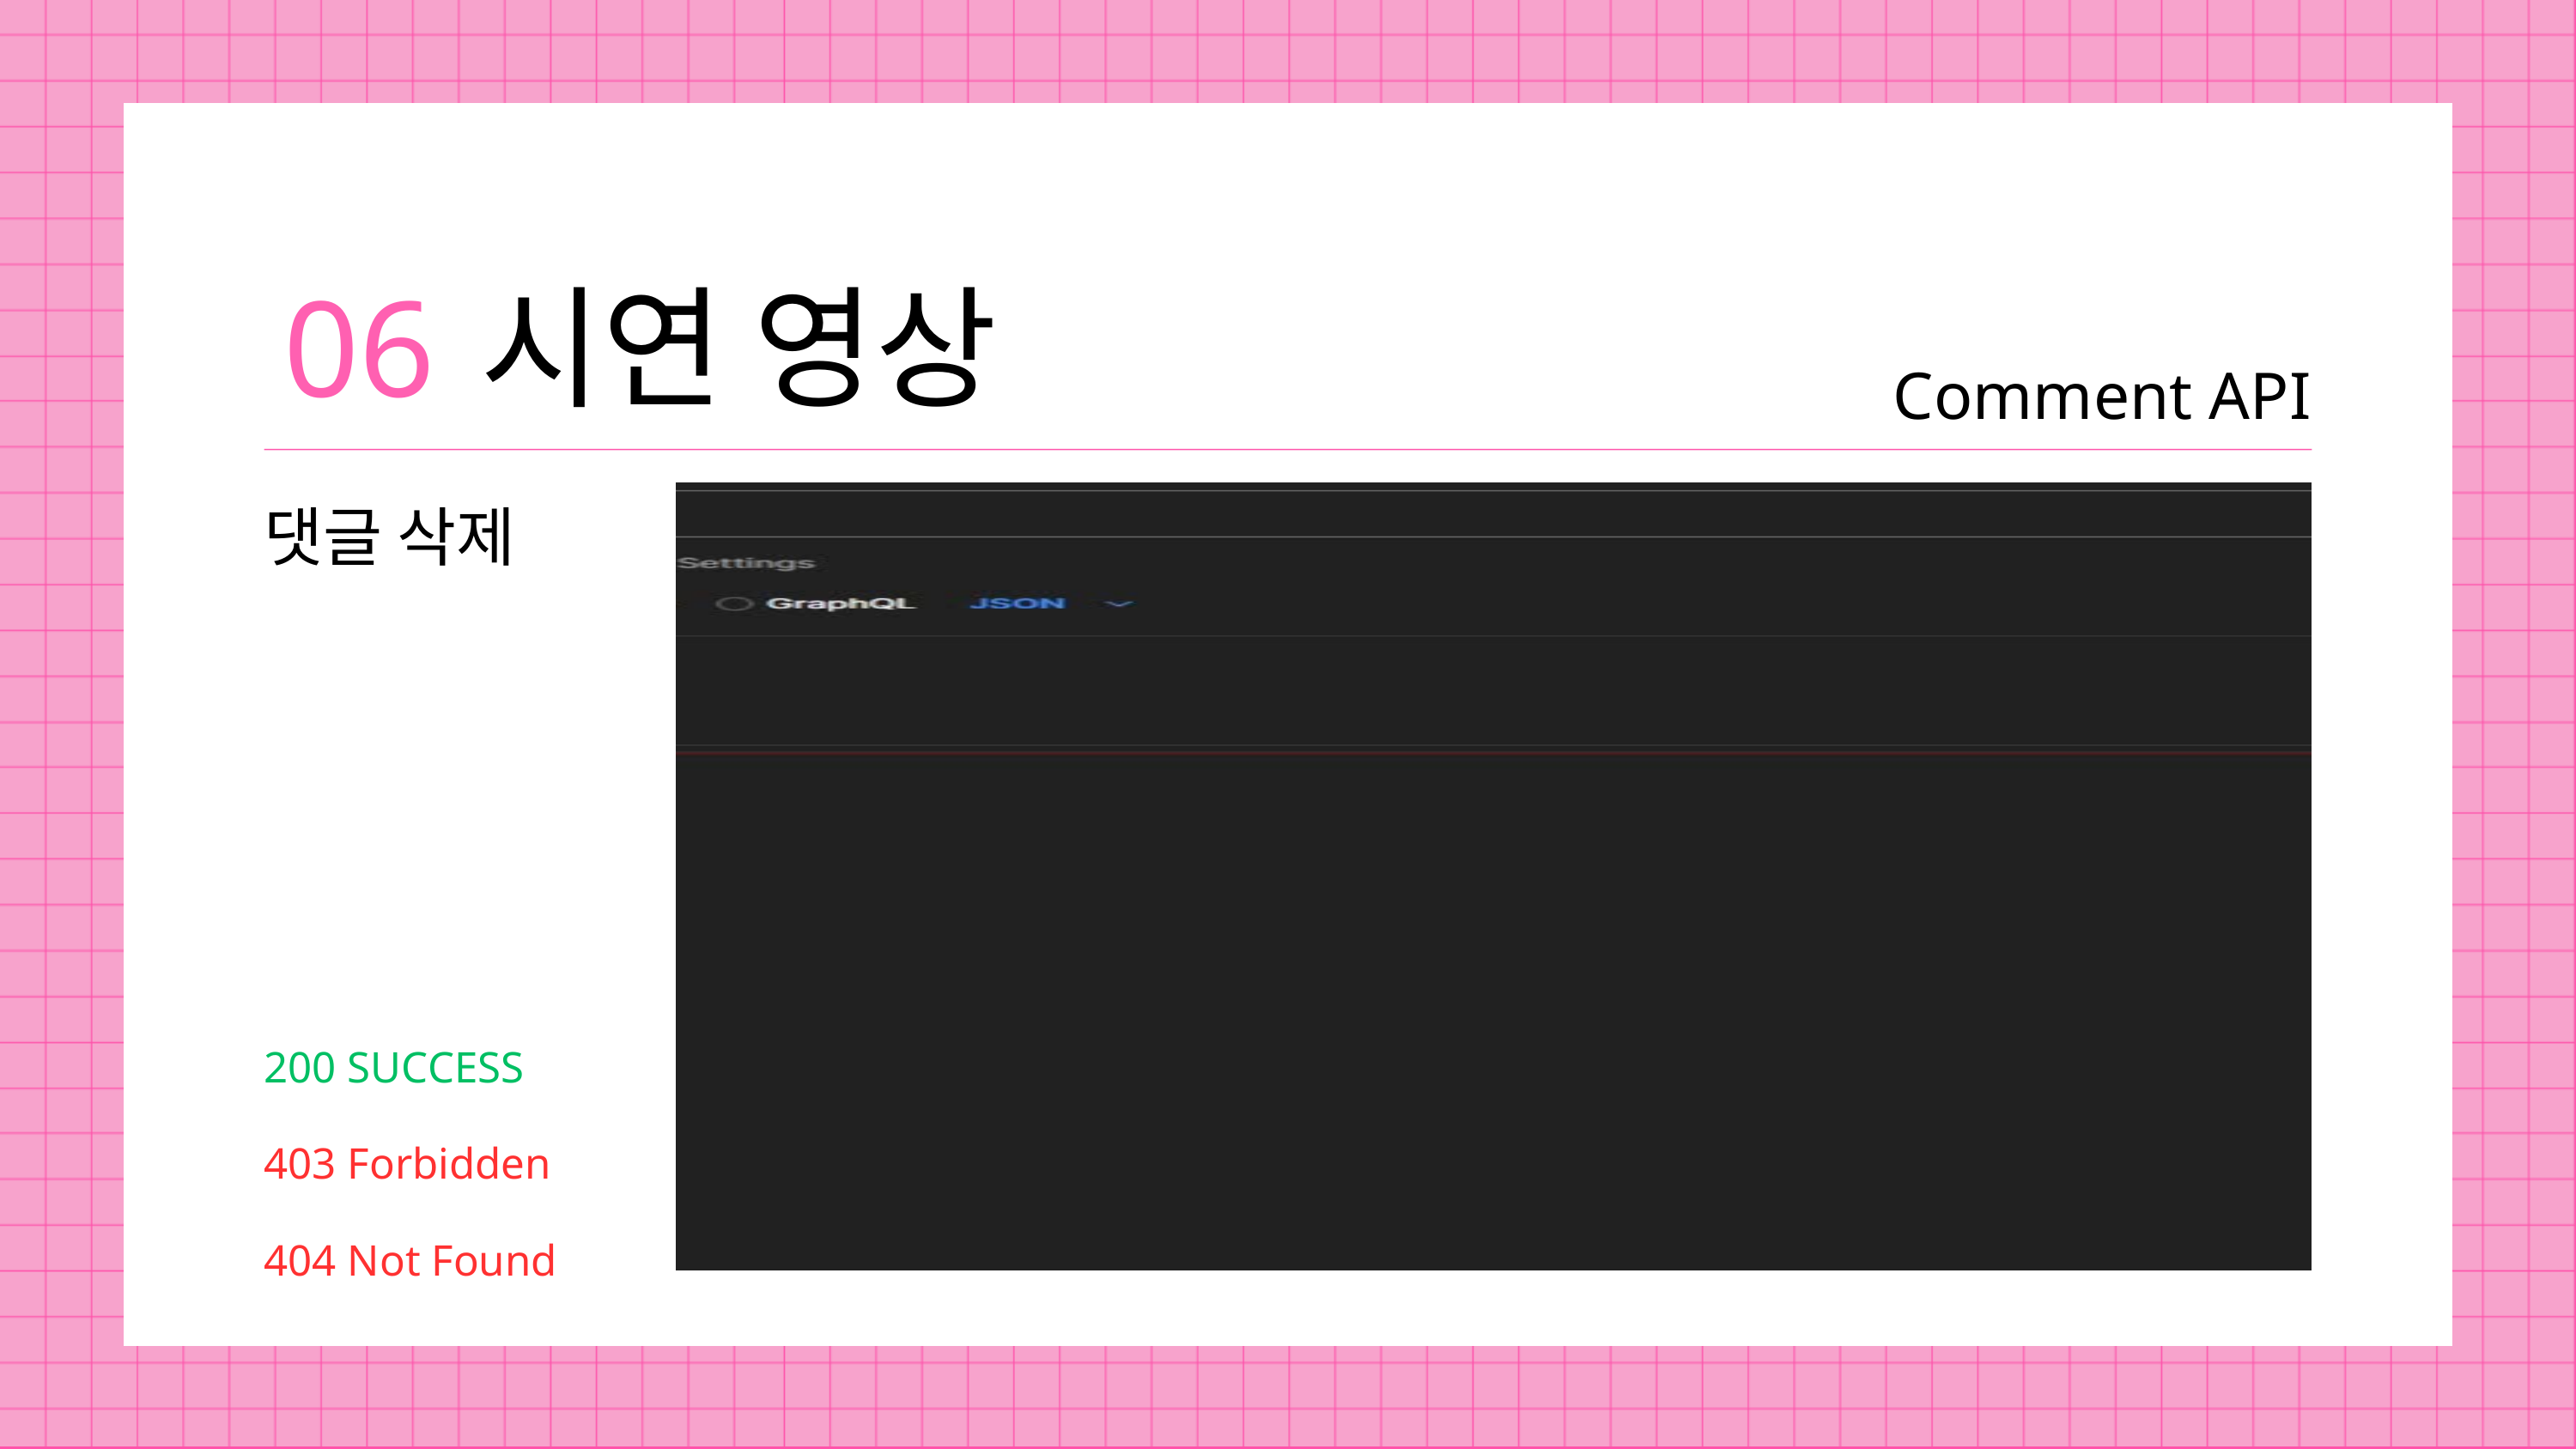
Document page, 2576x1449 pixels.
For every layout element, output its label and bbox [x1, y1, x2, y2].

text_box [675, 482, 2312, 1271]
text_box [0, 0, 2576, 1446]
text_box [123, 102, 2453, 1346]
